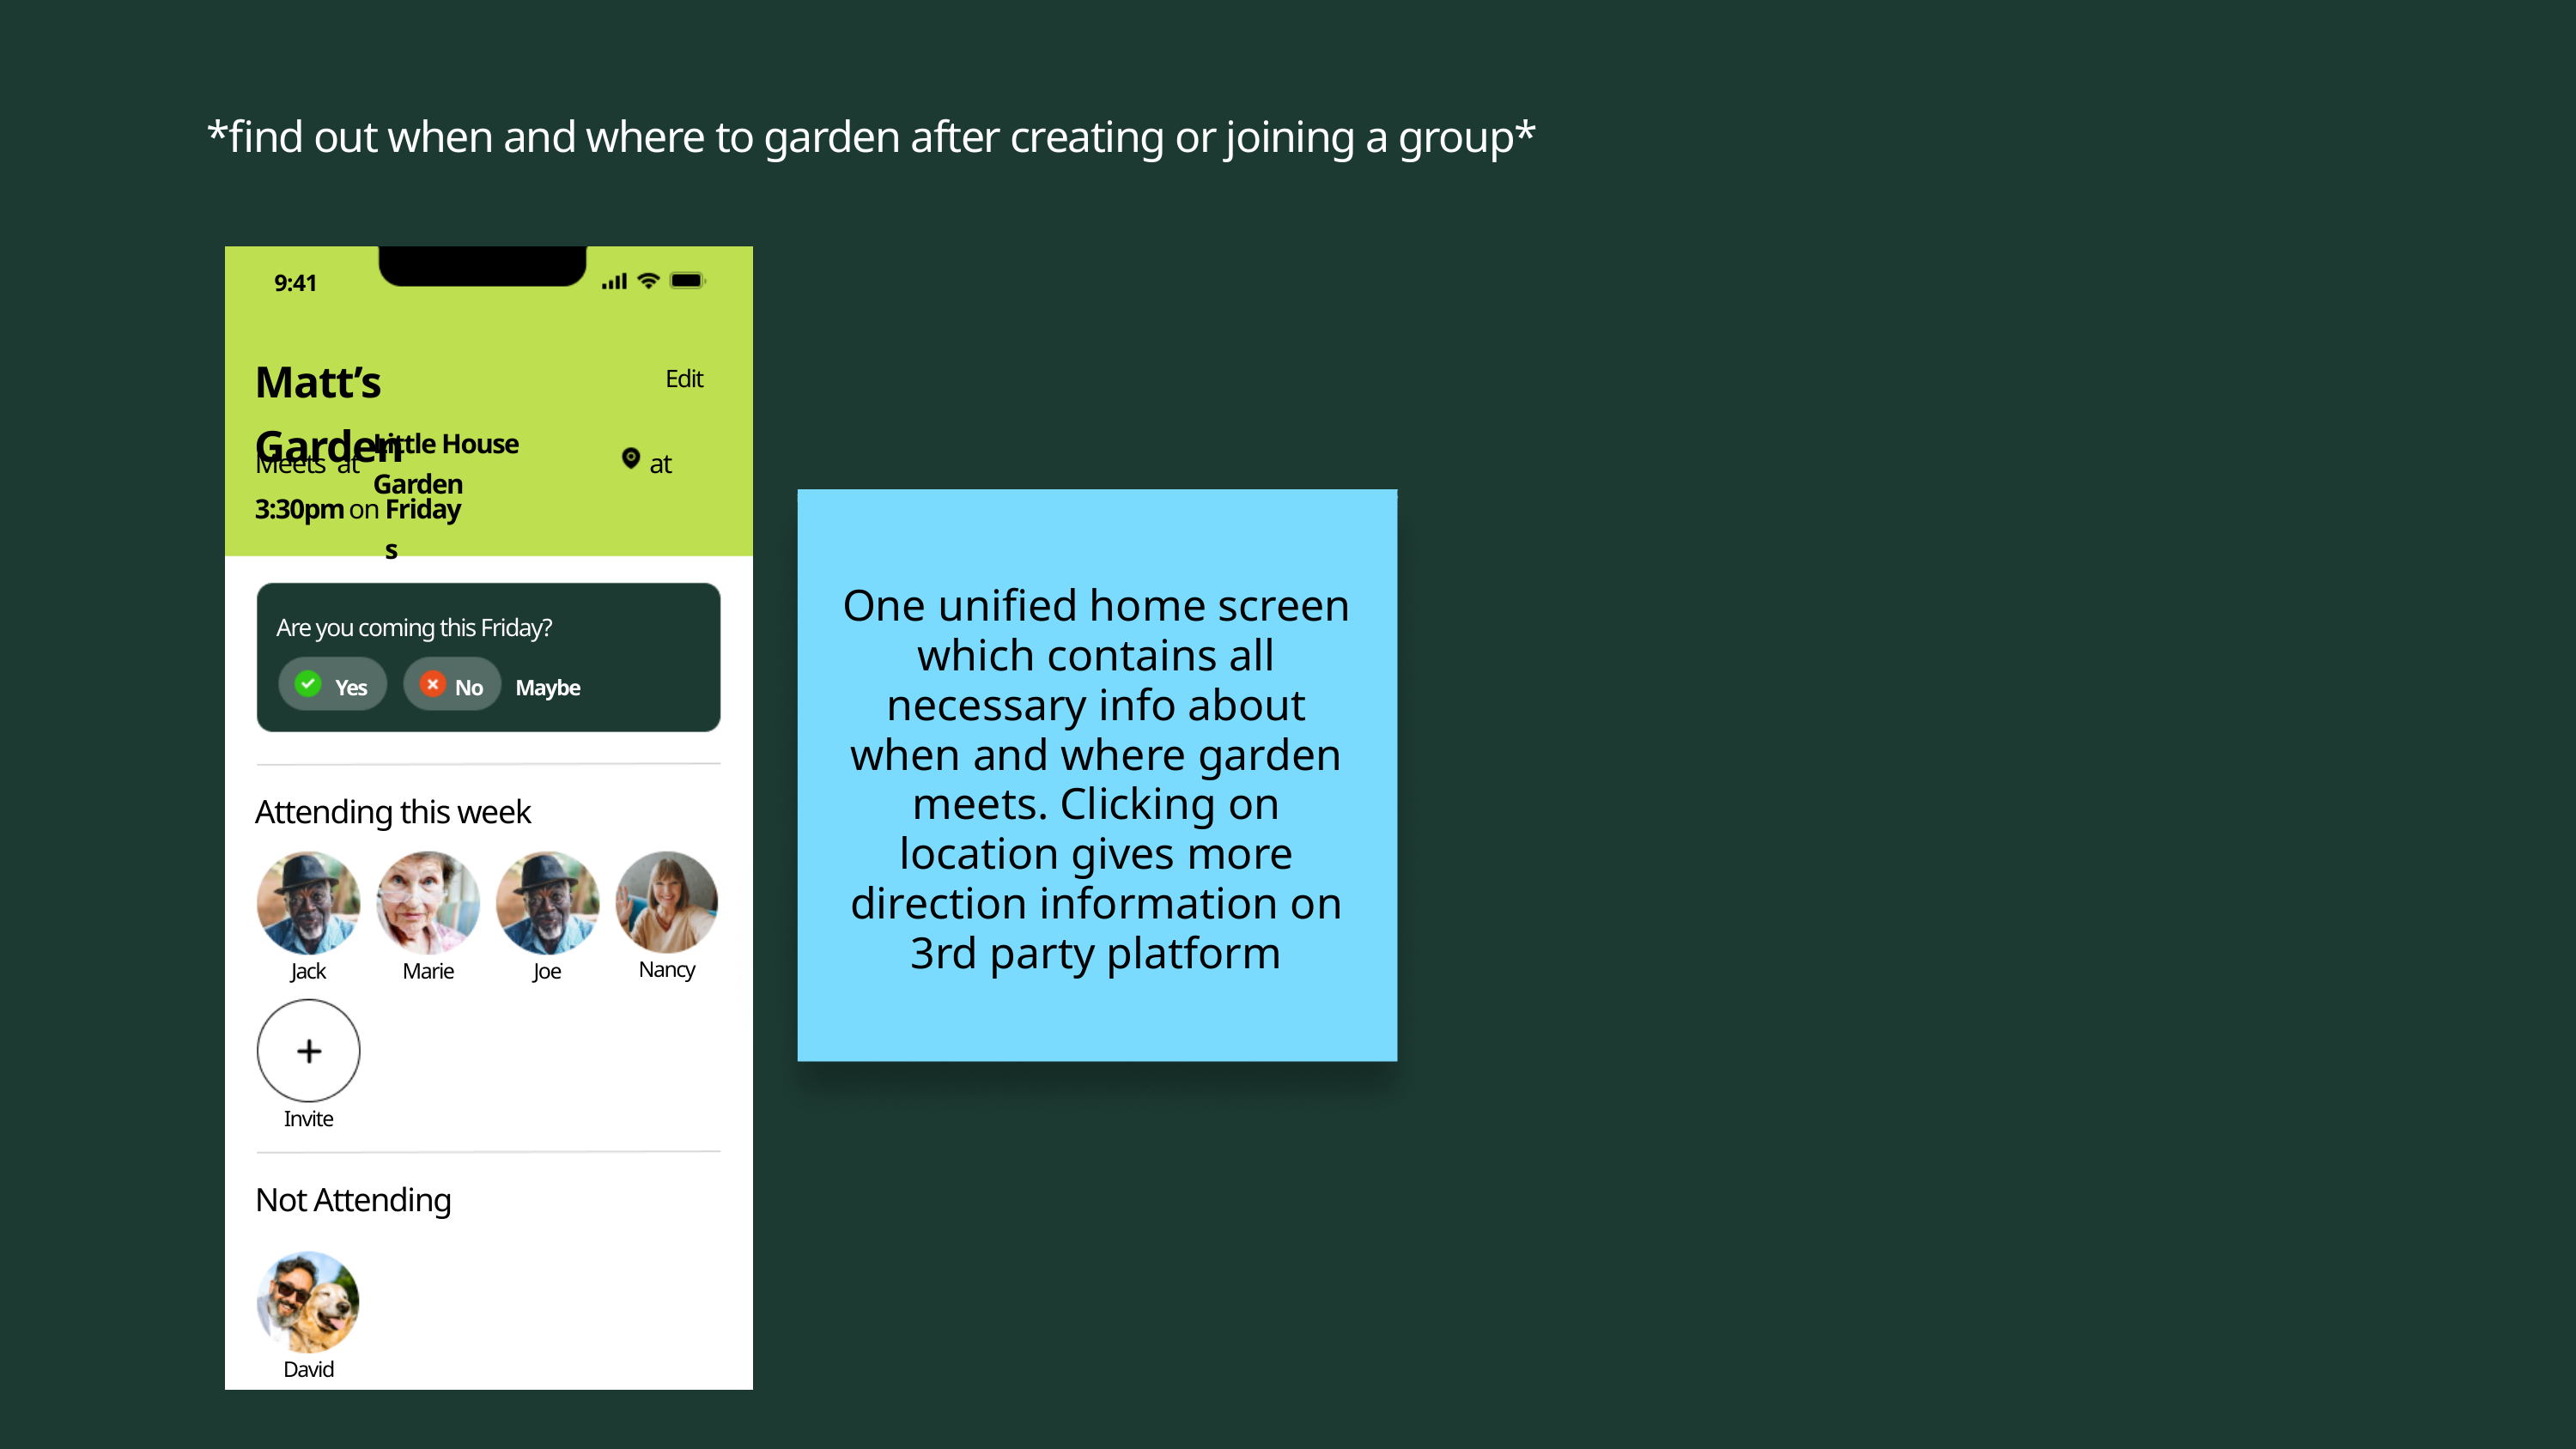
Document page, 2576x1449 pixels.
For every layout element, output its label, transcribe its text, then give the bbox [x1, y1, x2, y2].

picture [225, 246, 1429, 1390]
text_box *find out when and where to garden after creating or joining a group* [206, 96, 1542, 161]
